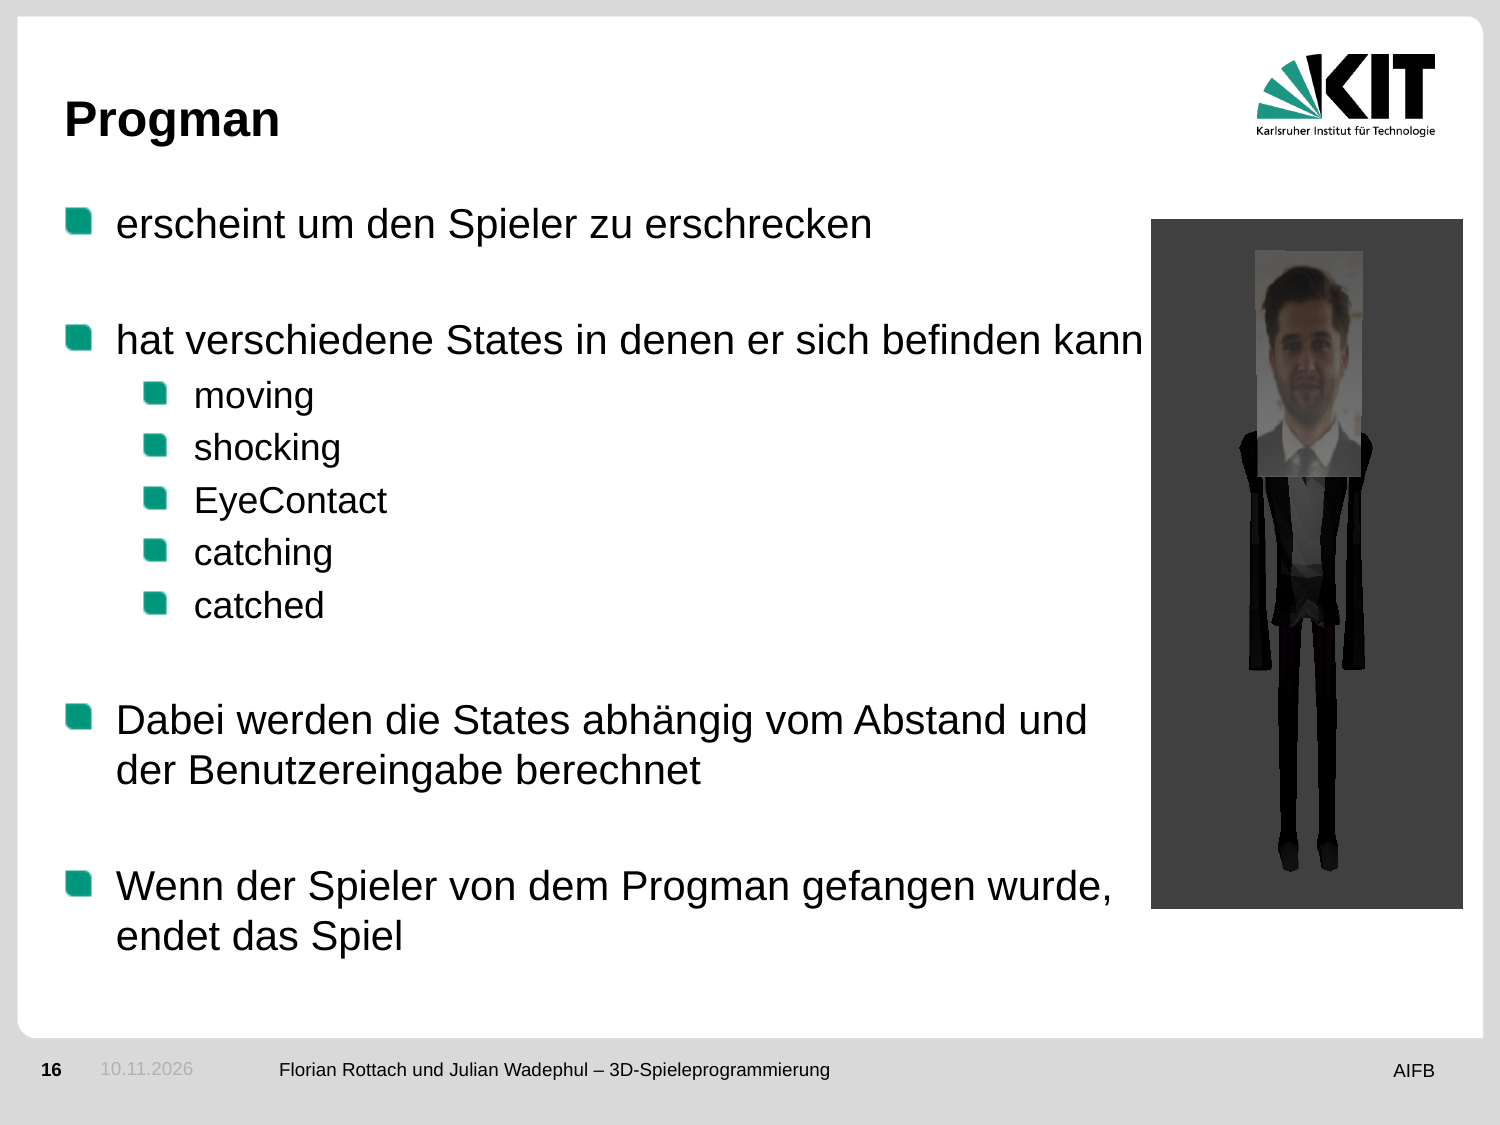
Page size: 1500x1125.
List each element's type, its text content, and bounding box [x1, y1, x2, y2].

title Progman [64, 54, 1198, 147]
footer Florian Rottach und Julian Wadephul – 3D-Spieleprogrammierung [279, 1057, 976, 1117]
list erscheint um den Spieler zu erschrecken hat verschiedene States in denen er sich befinden kann moving shocking EyeContact catching catched Dabei werden die States abhängig vom Abstand und der Benutzereingabe berechnet Wenn der Spieler von dem Progman gefangen wurde, endet das Spiel [64, 196, 1152, 1000]
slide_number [100, 1057, 272, 1117]
picture [0, 0, 1500, 1125]
